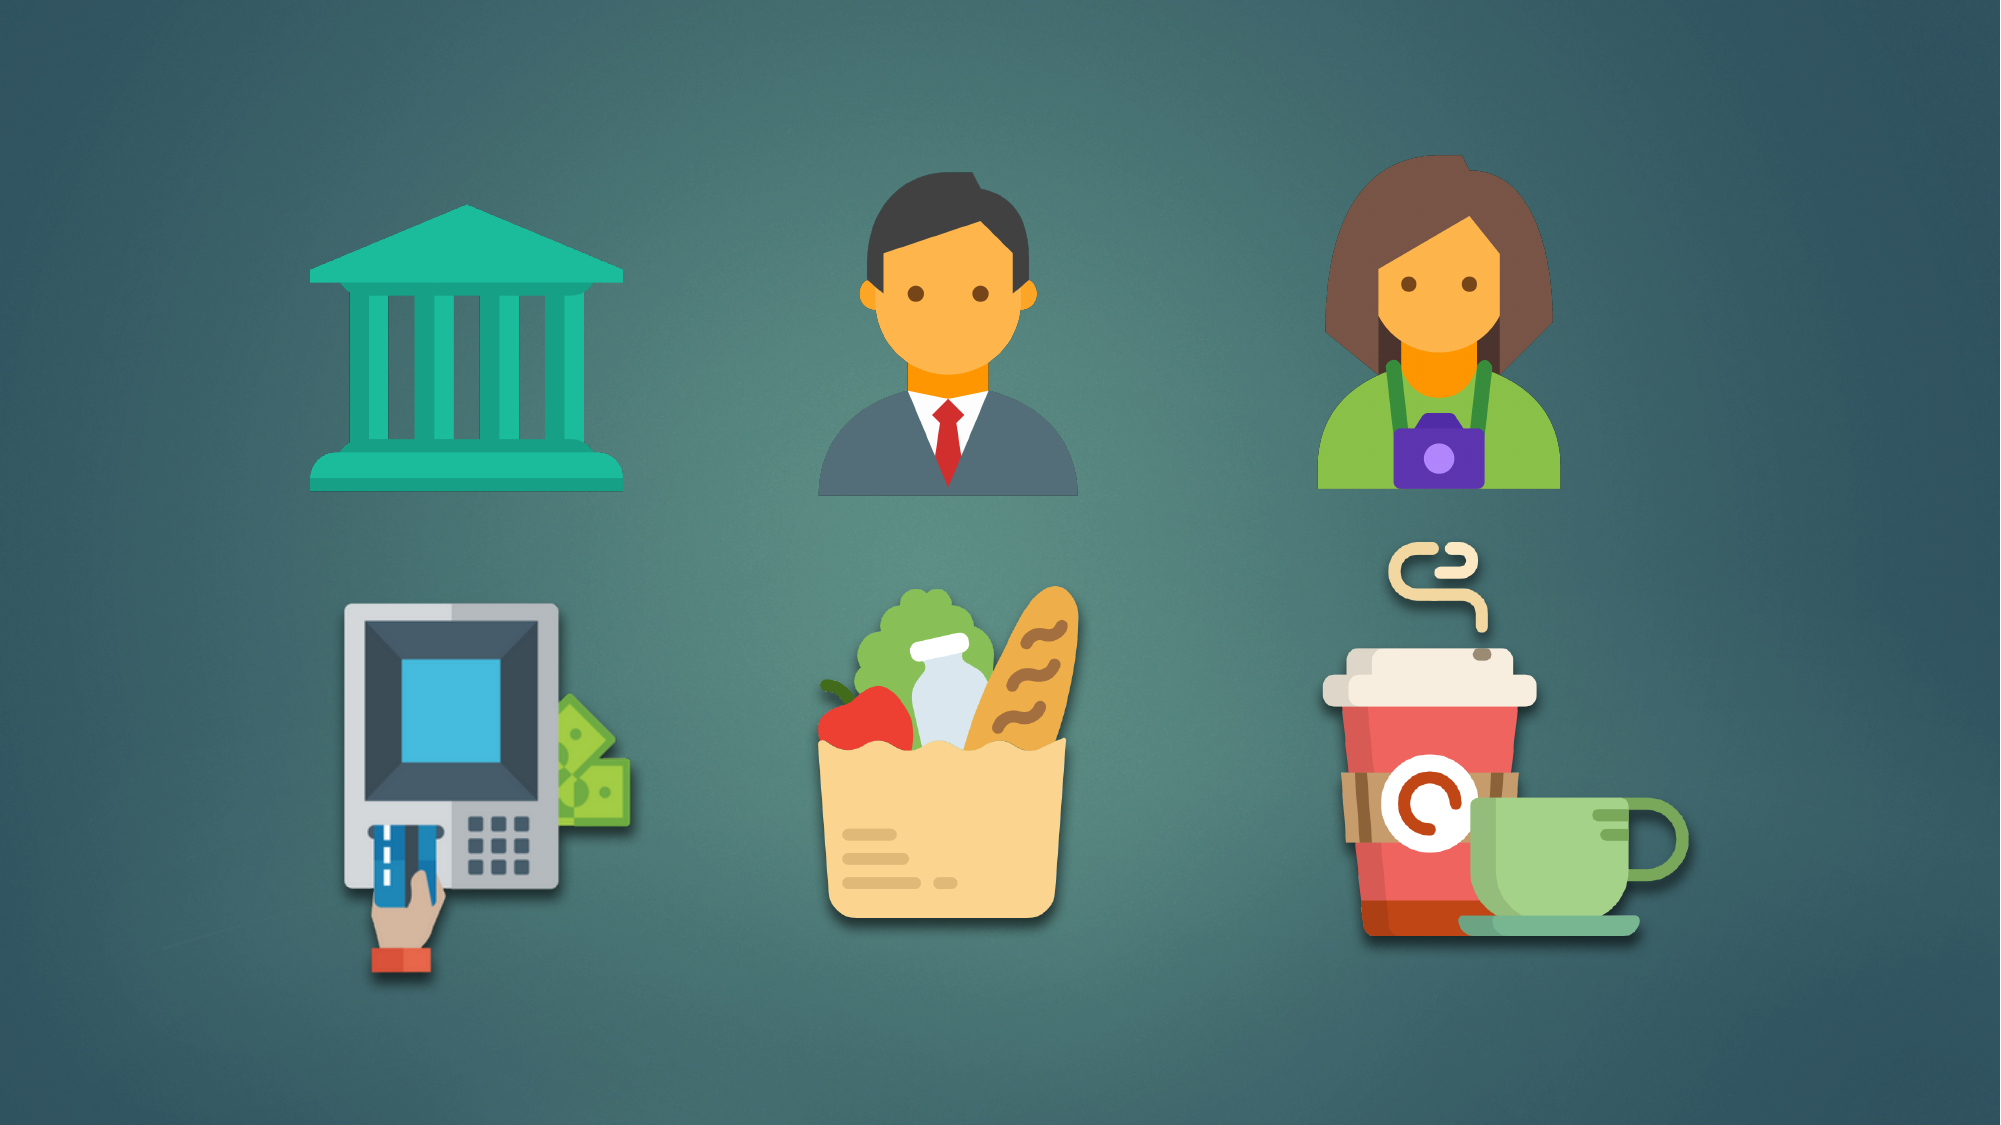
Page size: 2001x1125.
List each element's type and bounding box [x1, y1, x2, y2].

text_box [297, 542, 1703, 978]
text_box [310, 140, 1621, 529]
